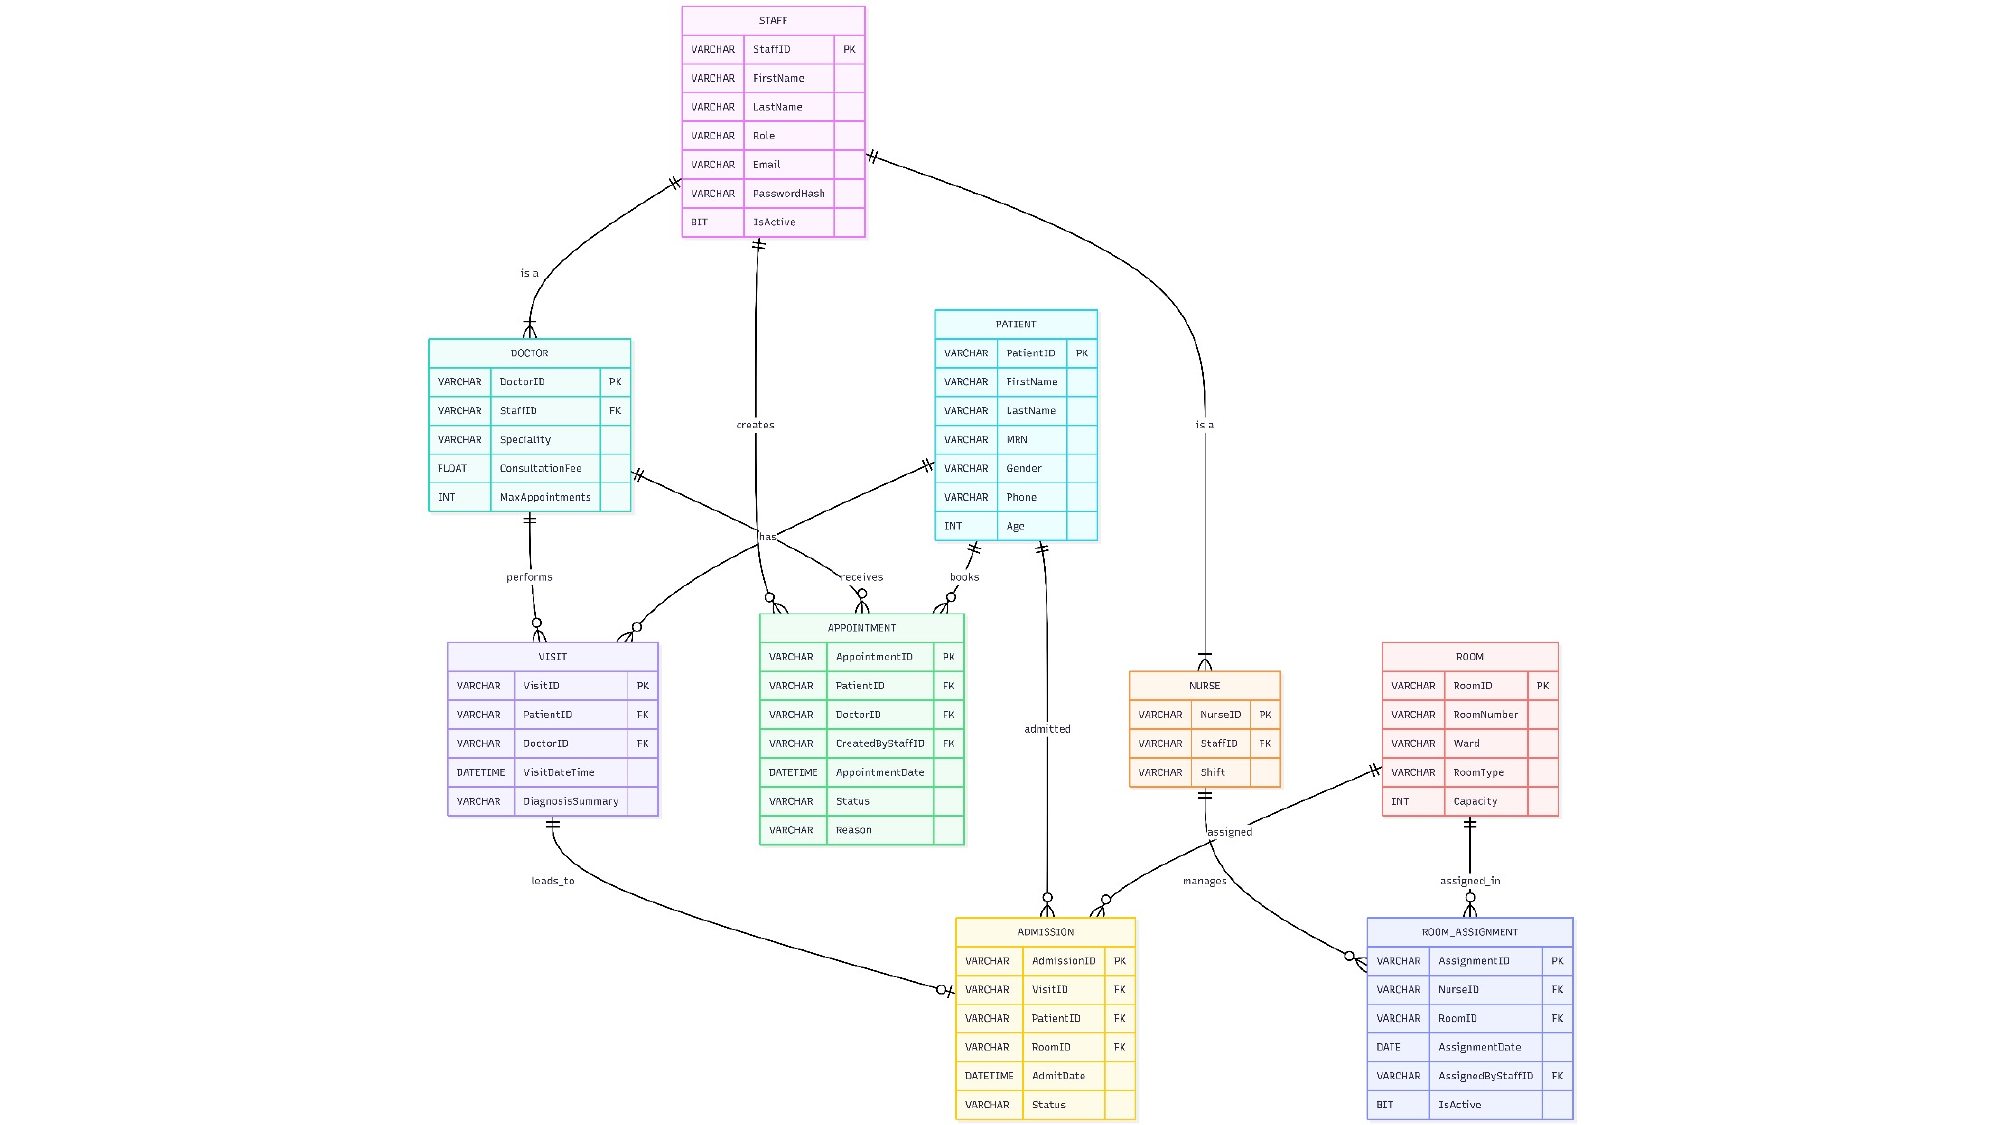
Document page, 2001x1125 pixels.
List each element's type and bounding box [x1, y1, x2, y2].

picture [422, 0, 1578, 1125]
